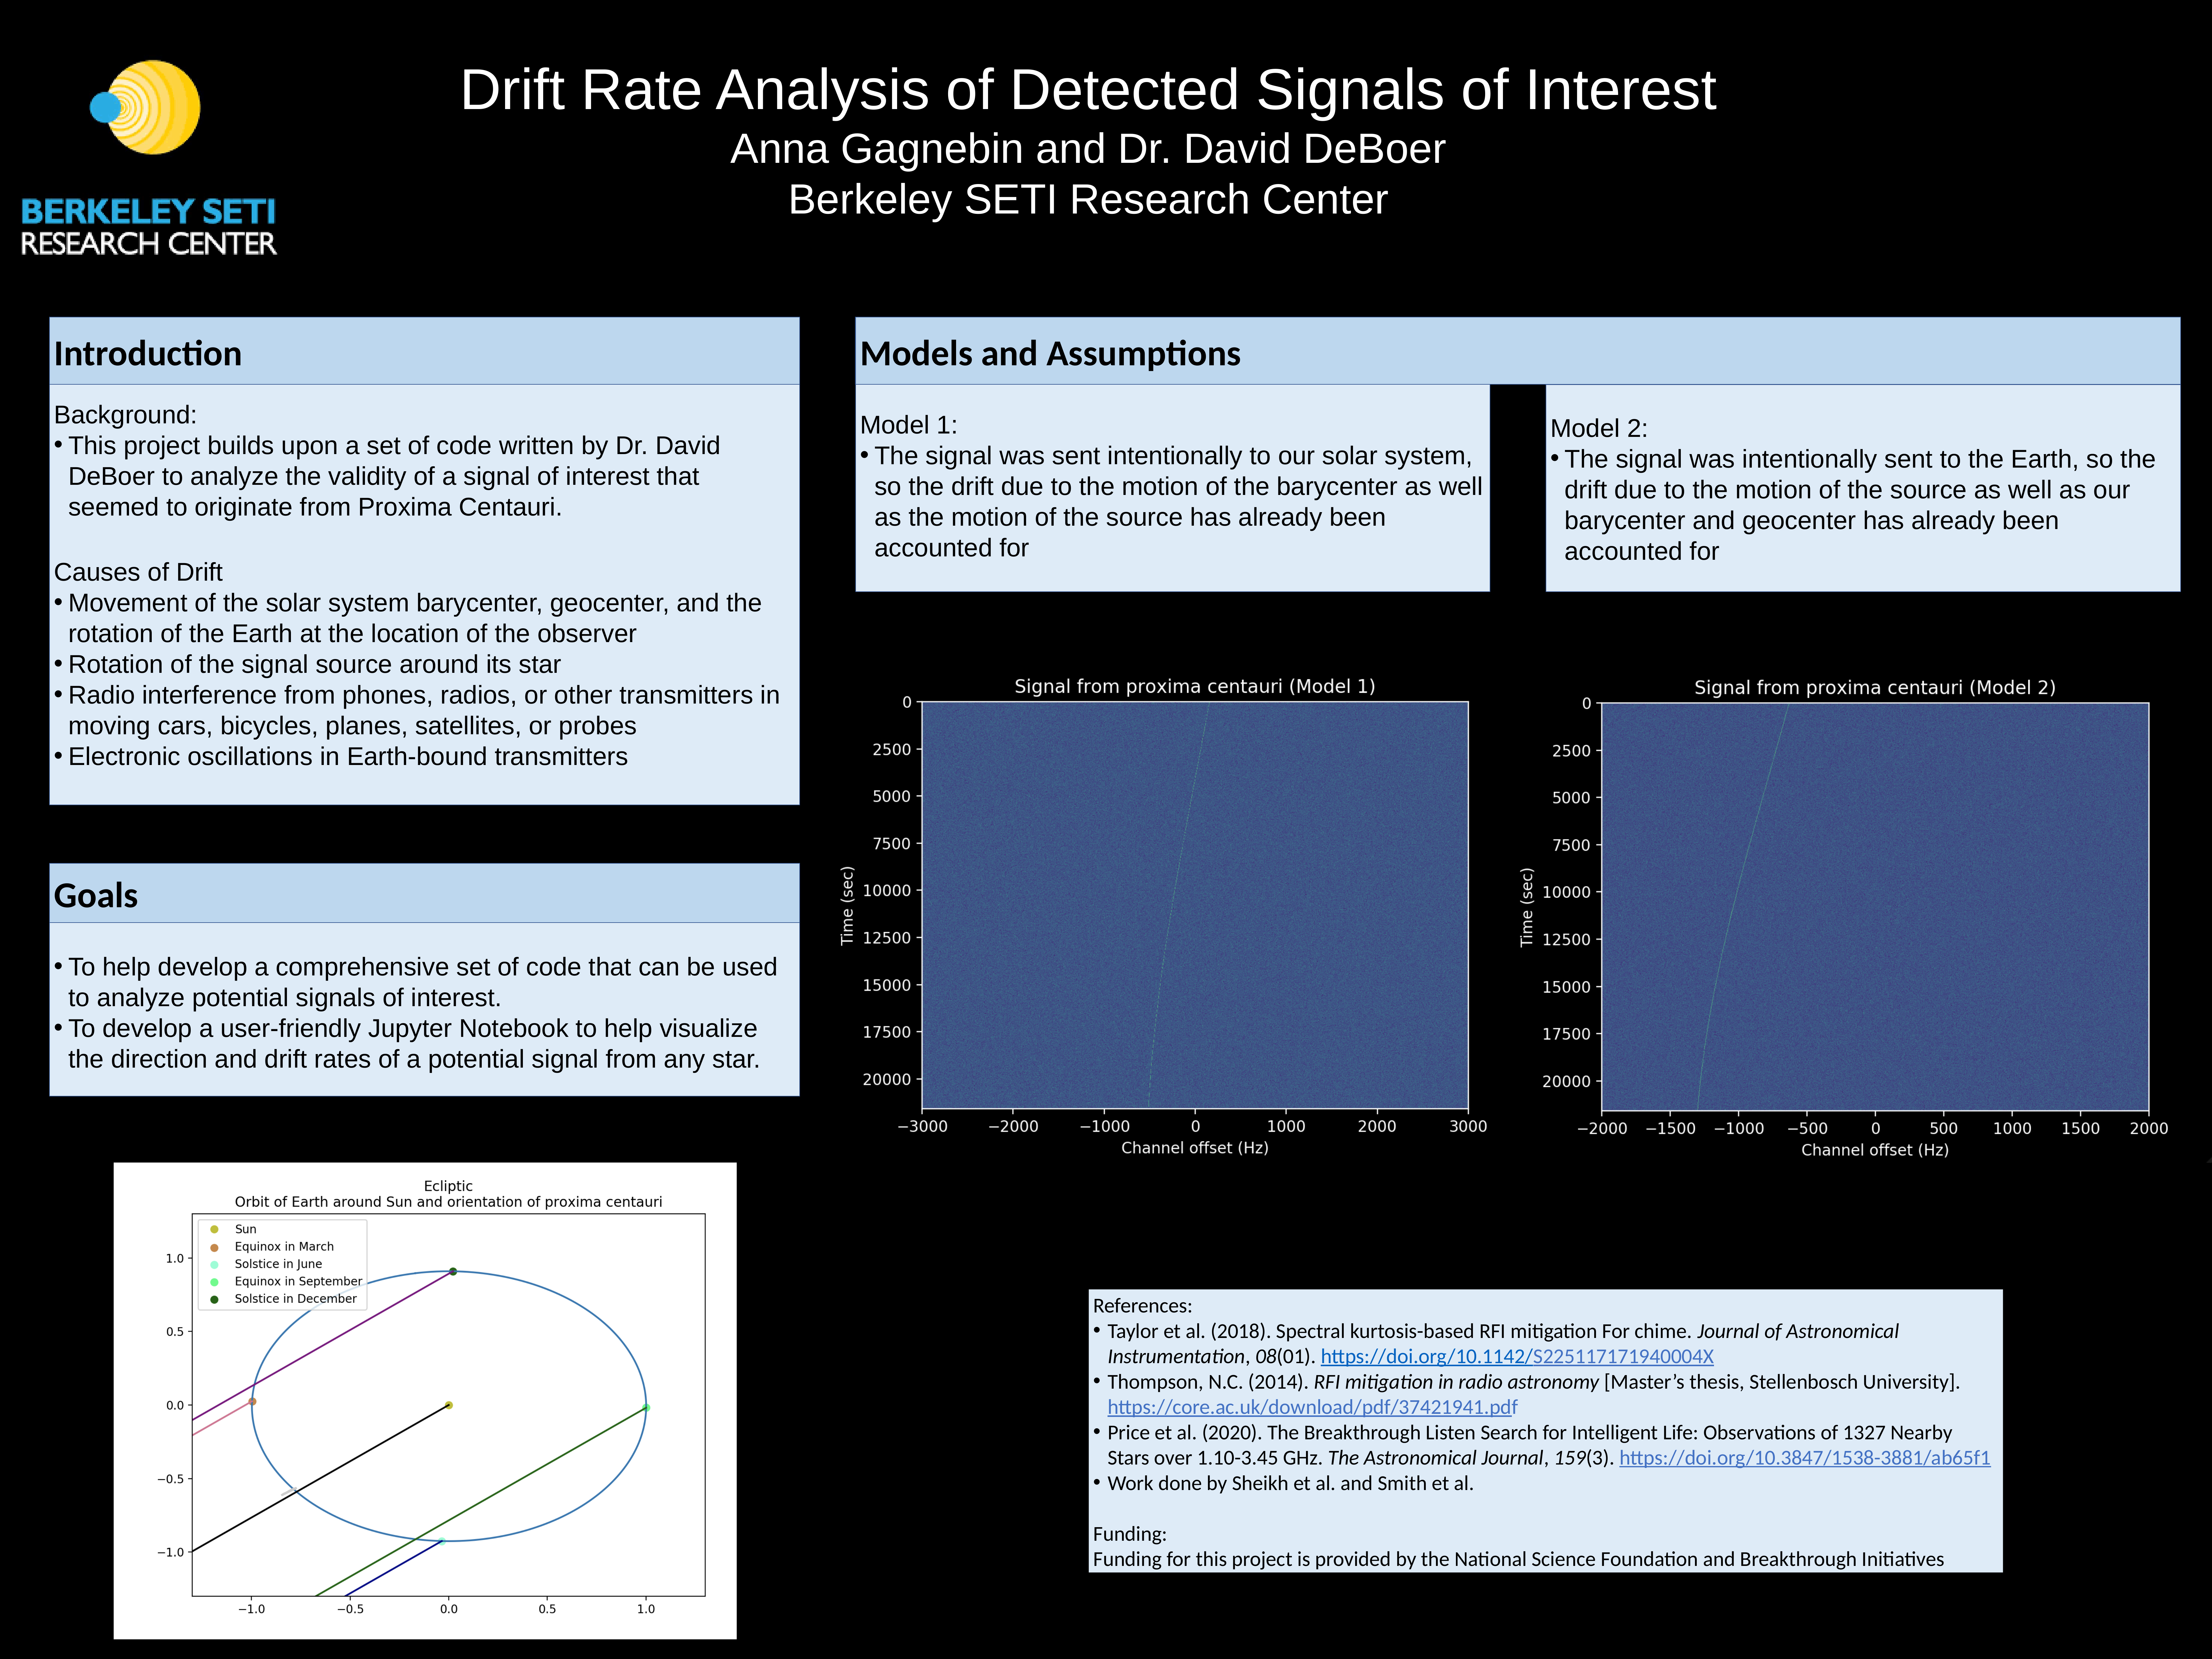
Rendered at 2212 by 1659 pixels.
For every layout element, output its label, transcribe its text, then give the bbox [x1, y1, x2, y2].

text_box Goals [49, 863, 800, 923]
text_box Model 2: The signal was intentionally sent to the Earth, so the drift due to the motion of the source as well as our barycenter and geocenter has already been accounted for [1546, 385, 2181, 592]
text_box Drift Rate Analysis of Detected Signals of Interest Anna Gagnebin and Dr. David DeBoer Berkeley SETI Research Center [425, 49, 1752, 225]
picture [0, 14, 300, 313]
picture [114, 1163, 737, 1639]
text_box To help develop a comprehensive set of code that can be used to analyze potential signals of interest. To develop a user-friendly Jupyter Notebook to help visualize the direction and drift rates of a potential signal from any star. [49, 923, 800, 1096]
text_box Background: This project builds upon a set of code written by Dr. David DeBoer to analyze the validity of a signal of interest that seemed to originate from Proxima Centauri. Causes of Drift Movement of the solar system barycenter, geocenter, and the rotation of the Earth at the location of the observer Rotation of the signal source around its star Radio interference from phones, radios, or other transmitters in moving cars, bicycles, planes, satellites, or probes Electronic oscillations in Earth-bound transmitters [49, 385, 800, 805]
text_box Introduction [49, 317, 800, 385]
text_box Model 1: The signal was sent intentionally to our solar system, so the drift due to the motion of the barycenter as well as the motion of the source has already been accounted for [855, 385, 1490, 592]
text_box References: Taylor et al. (2018). Spectral kurtosis-based RFI mitigation For chime. Journal of Astronomical Instrumentation, 08(01). https://doi.org/10.1142/S225117171940004X Thompson, N.C. (2014). RFI mitigation in radio astronomy [Master’s thesis, Stellenbosch University]. https://core.ac.uk/download/pdf/37421941.pdf Price et al. (2020). The Breakthrough Listen Search for Intelligent Life: Observations of 1327 Nearby Stars over 1.10-3.45 GHz. The Astronomical Journal, 159(3). https://doi.org/10.3847/1538-3881/ab65f1 Work done by Sheikh et al. and Smith et al. Funding: Funding for this project is provided by the National Science Foundation and Breakthrough Initiatives [1088, 1289, 2003, 1573]
picture [836, 642, 2212, 1163]
text_box Models and Assumptions [855, 317, 2181, 385]
